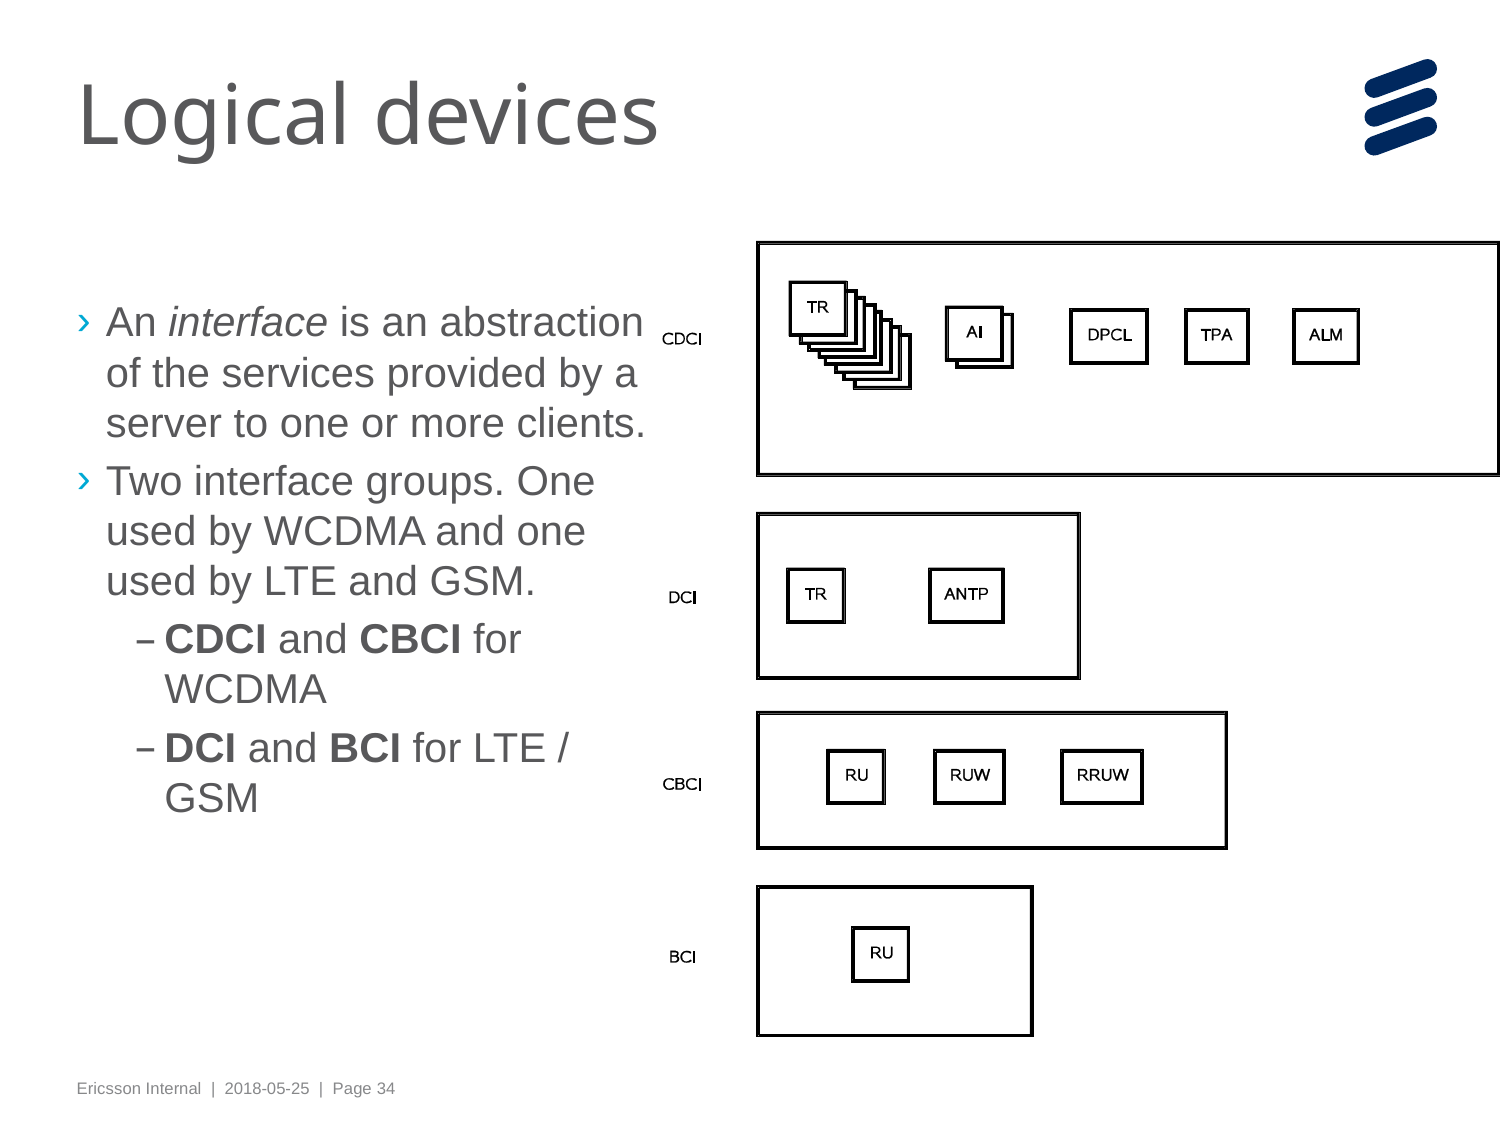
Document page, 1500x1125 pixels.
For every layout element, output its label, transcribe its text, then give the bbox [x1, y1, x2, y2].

text_box Logical devices [65, 64, 1295, 181]
list An interface is an abstraction of the services provided by a server to one or more clients. Two interface groups. One used by WCDMA and one used by LTE and GSM. CDCI and CBCI for WCDMA DCI and BCI for LTE / GSM [64, 295, 656, 1035]
picture [661, 239, 1500, 1038]
